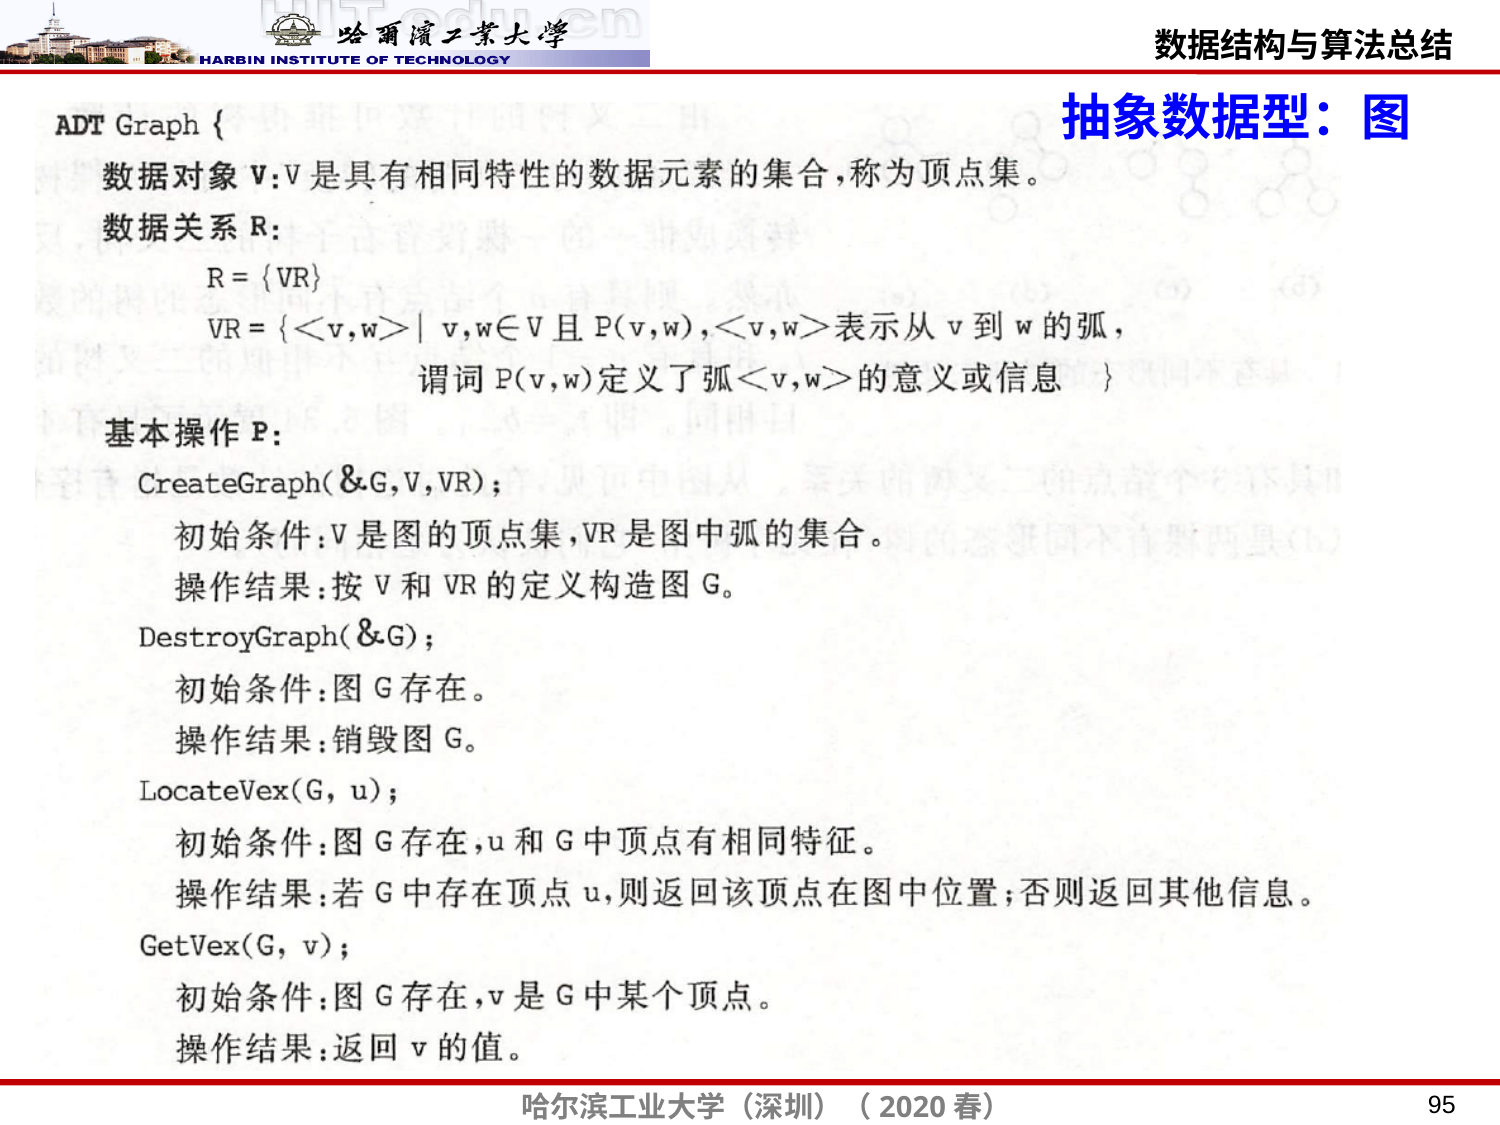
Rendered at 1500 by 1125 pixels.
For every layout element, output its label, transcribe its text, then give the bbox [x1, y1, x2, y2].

text_box 抽象数据型：图 [1046, 78, 1427, 153]
picture [35, 102, 1341, 1071]
picture [0, 0, 650, 67]
